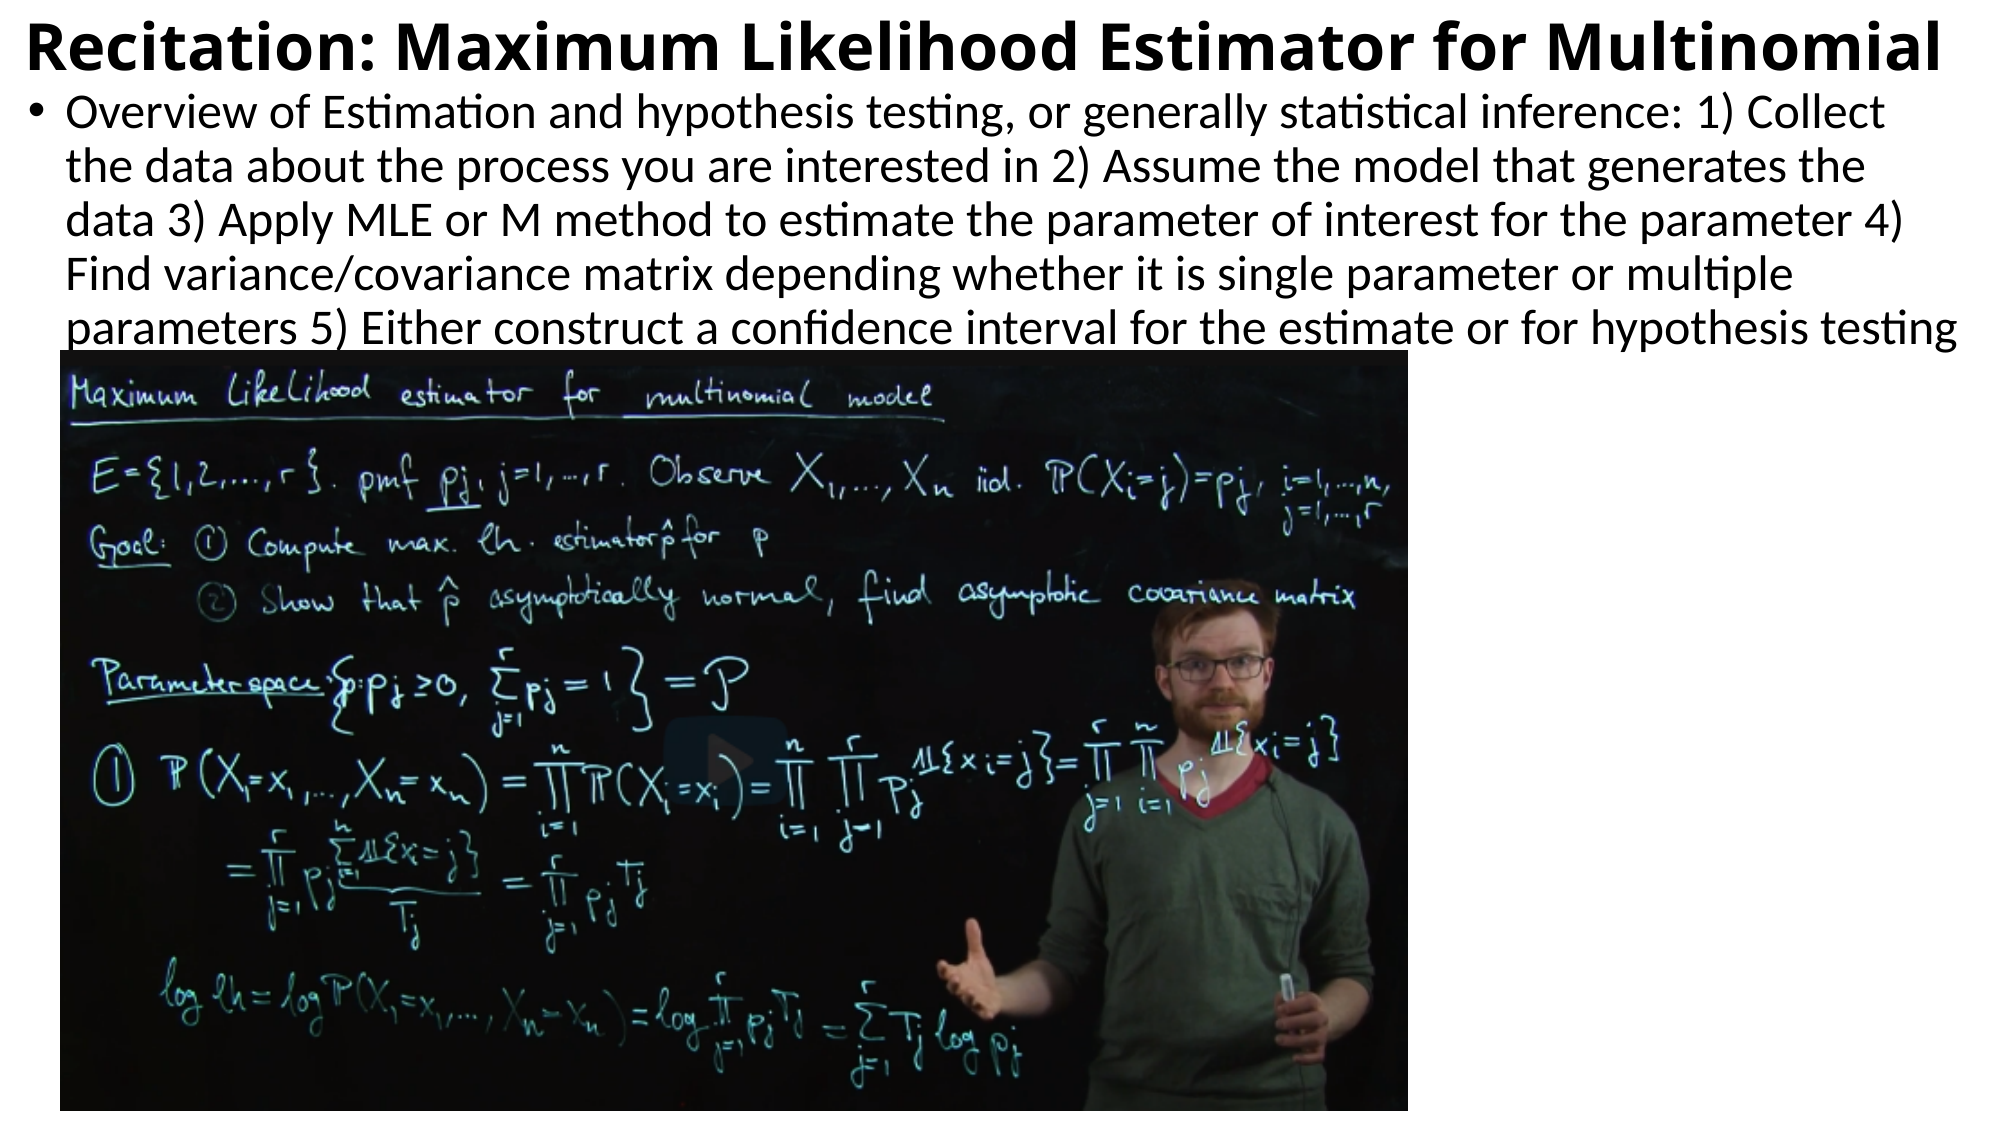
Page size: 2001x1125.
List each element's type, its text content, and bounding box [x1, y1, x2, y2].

list Overview of Estimation and hypothesis testing, or generally statistical inference: 1) Collect the data about the process you are interested in 2) Assume the model that generates the data 3) Apply MLE or M method to estimate the parameter of interest for the parameter 4) Find variance/covariance matrix depending whether it is single parameter or multiple parameters 5) Either construct a confidence interval for the estimate or for hypothesis testing [12, 77, 1978, 1060]
title Recitation: Maximum Likelihood Estimator for Multinomial [9, 4, 1973, 95]
picture [60, 350, 1408, 1111]
